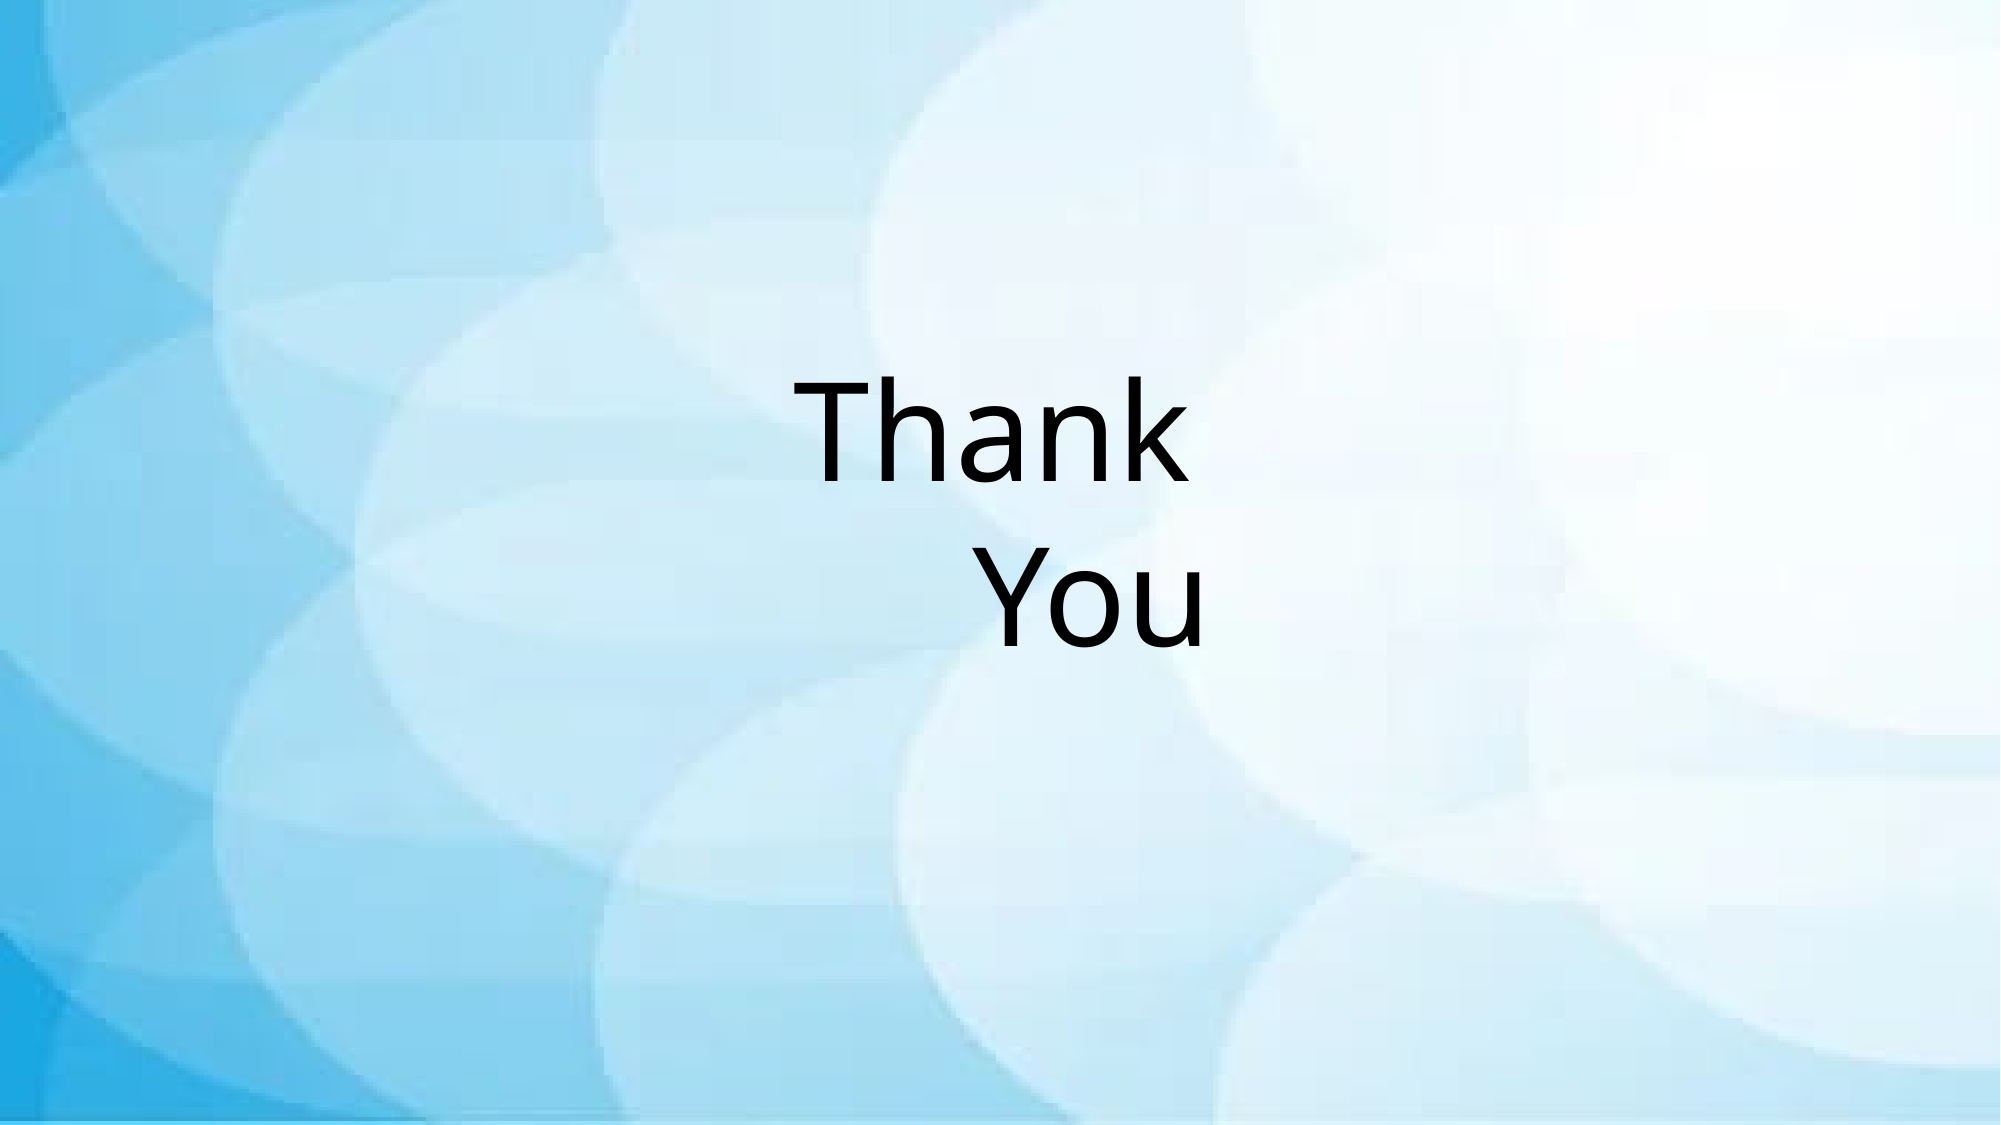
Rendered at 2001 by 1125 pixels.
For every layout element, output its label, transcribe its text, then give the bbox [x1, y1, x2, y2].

picture [0, 0, 2001, 1125]
text_box Thank You [778, 336, 1371, 682]
